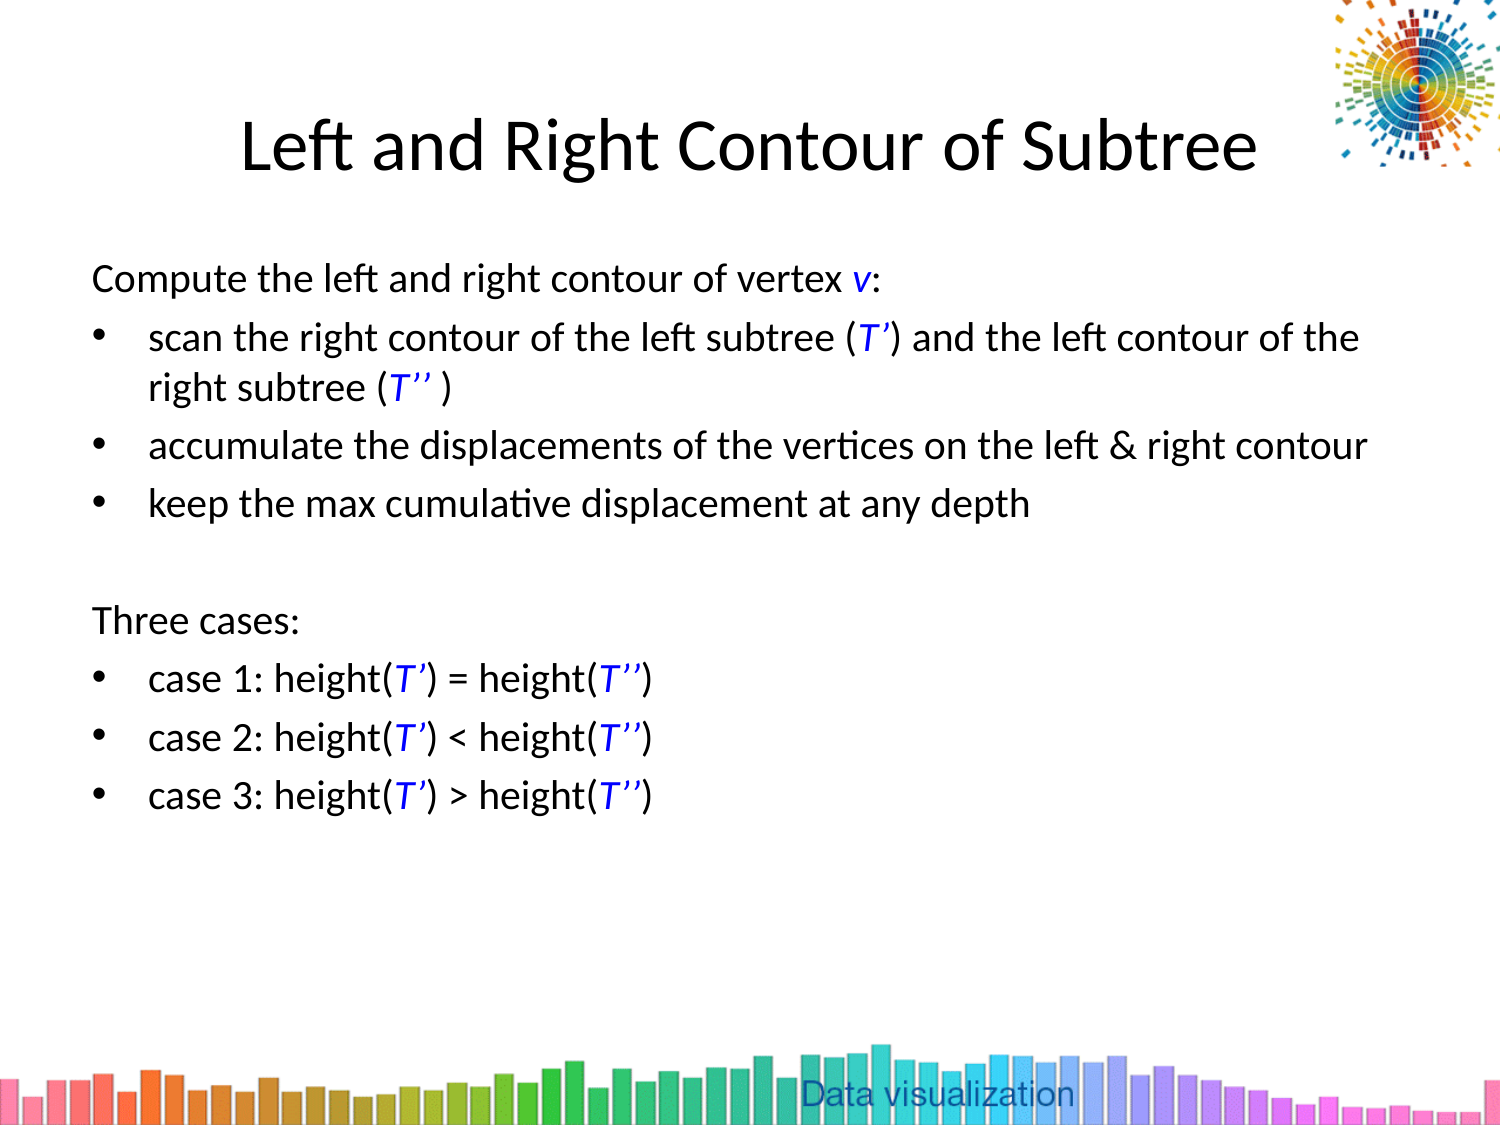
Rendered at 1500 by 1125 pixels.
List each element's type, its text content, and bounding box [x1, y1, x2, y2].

title Left and Right Contour of Subtree [123, 42, 1376, 238]
list Compute the left and right contour of vertex v: scan the right contour of the left subtree (T’) and the left contour of the right subtree (T’’ ) accumulate the displacements of the vertices on the left & right contour keep the max cumulative displacement at any depth Three cases: case 1: height(T’) = height(T’’) case 2: height(T’) < height(T’’) case 3: height(T’) > height(T’’) [76, 243, 1452, 897]
picture [0, 0, 1500, 1125]
